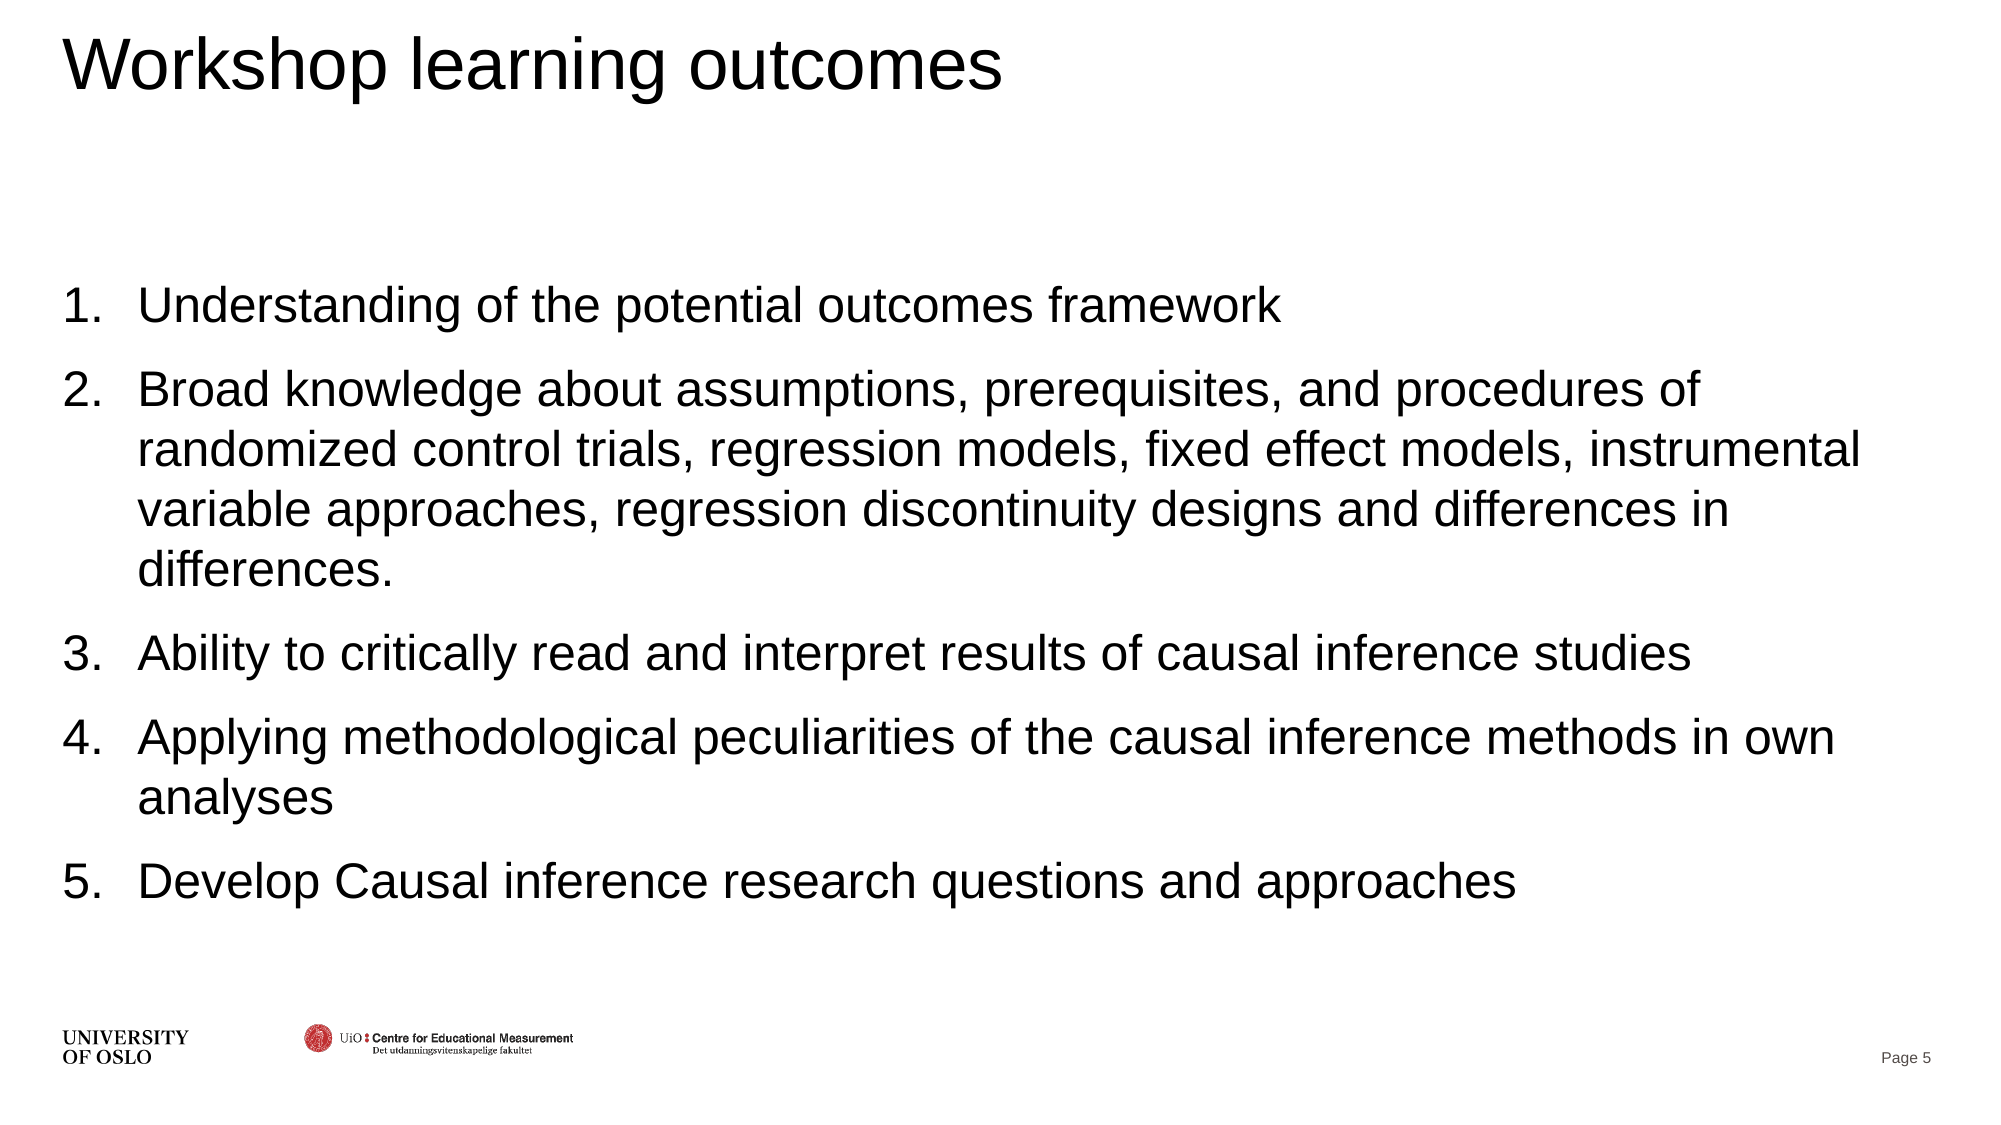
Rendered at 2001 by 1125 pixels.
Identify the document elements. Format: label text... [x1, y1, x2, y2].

slide_number Page 5 [1848, 1027, 1947, 1088]
list Understanding of the potential outcomes framework Broad knowledge about assumptions, prerequisites, and procedures of randomized control trials, regression models, fixed effect models, instrumental variable approaches, regression discontinuity designs and differences in differences. Ability to critically read and interpret results of causal inference studies Applying methodological peculiarities of the causal inference methods in own analyses Develop Causal inference research questions and approaches [62, 193, 1938, 988]
title Workshop learning outcomes [62, 26, 1938, 151]
picture [62, 1030, 189, 1064]
picture [301, 1021, 597, 1067]
footer [301, 1024, 548, 1067]
